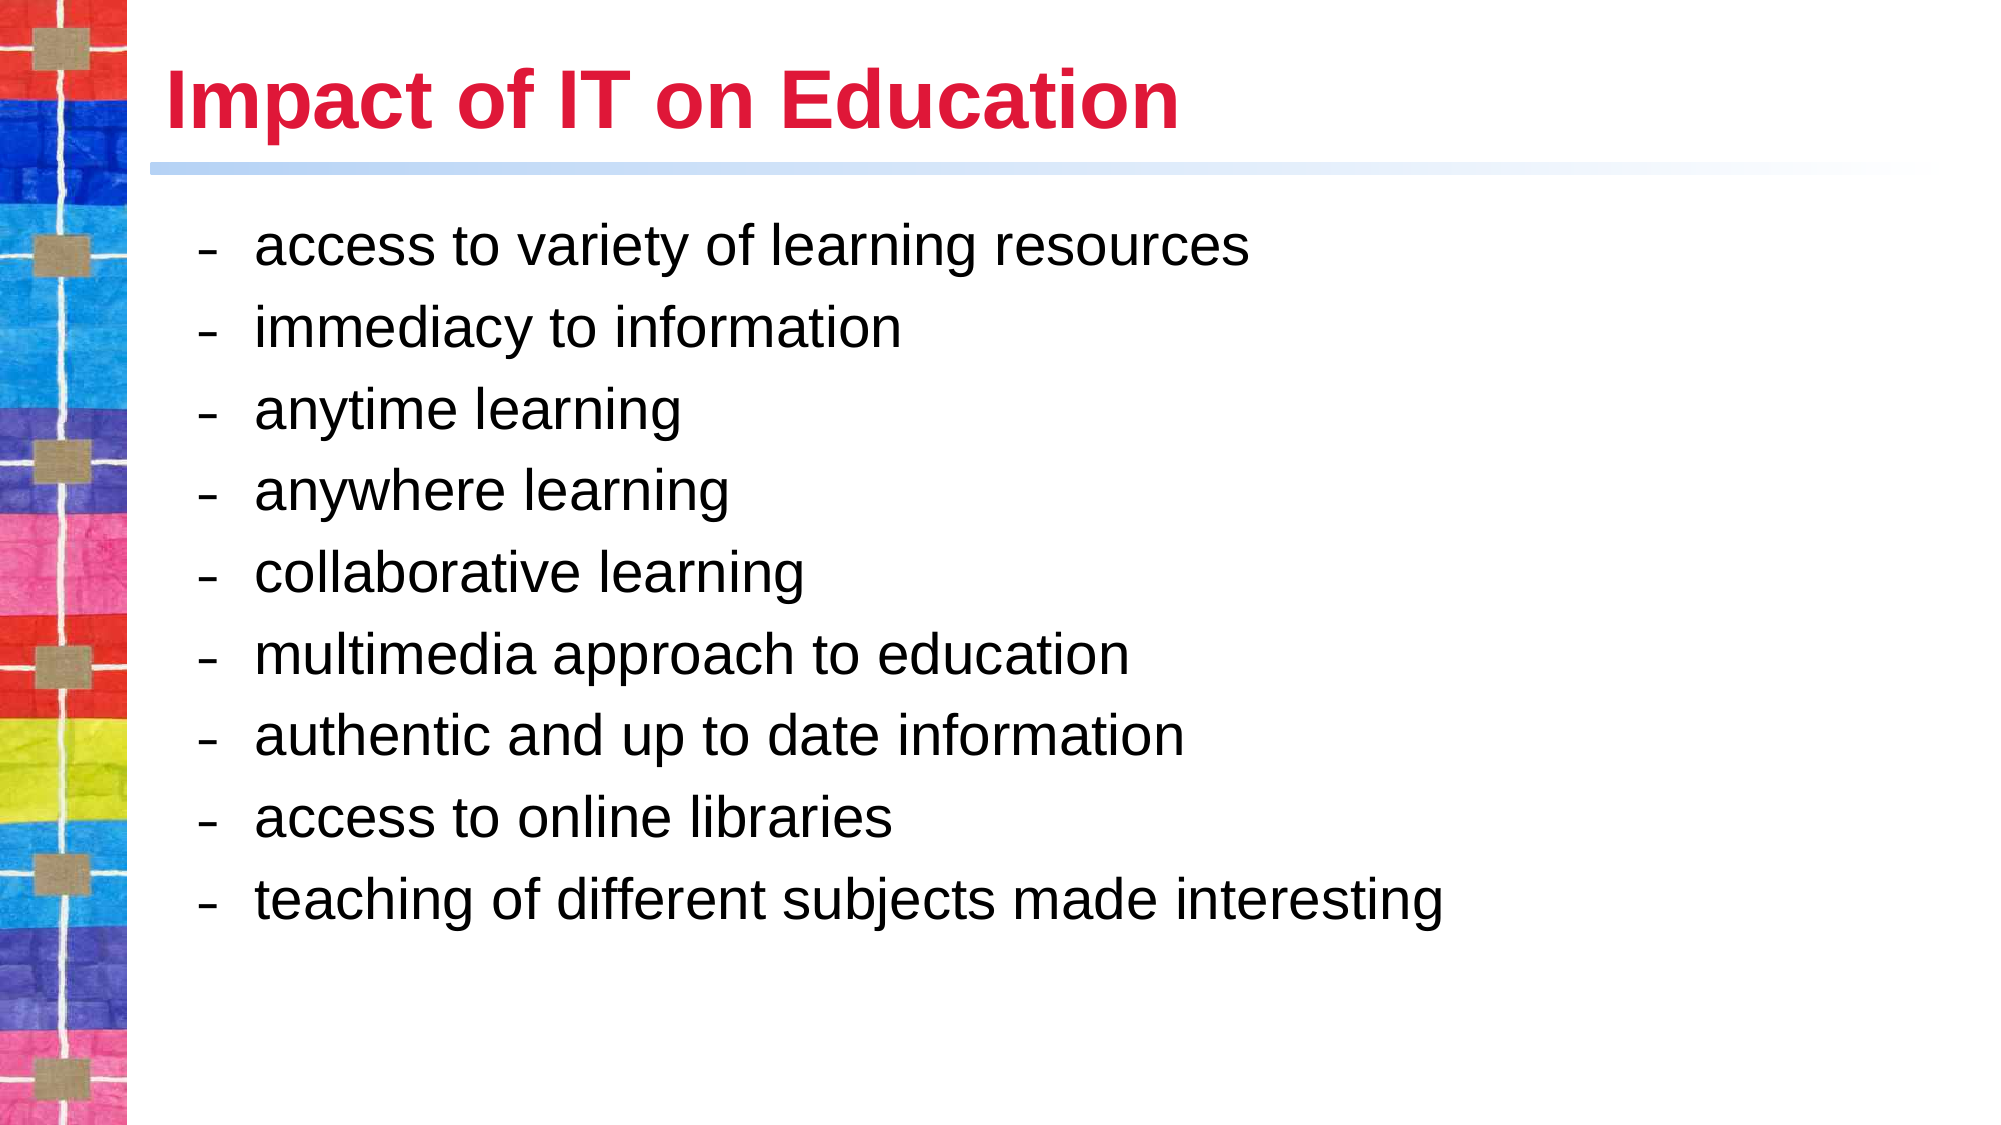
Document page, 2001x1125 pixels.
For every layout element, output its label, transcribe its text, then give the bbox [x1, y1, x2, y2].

title Impact of IT on Education [150, 37, 1950, 175]
list access to variety of learning resources immediacy to information anytime learning anywhere learning collaborative learning multimedia approach to education authentic and up to date information access to online libraries teaching of different subjects made interesting [183, 200, 1917, 1009]
picture [0, 0, 127, 1125]
